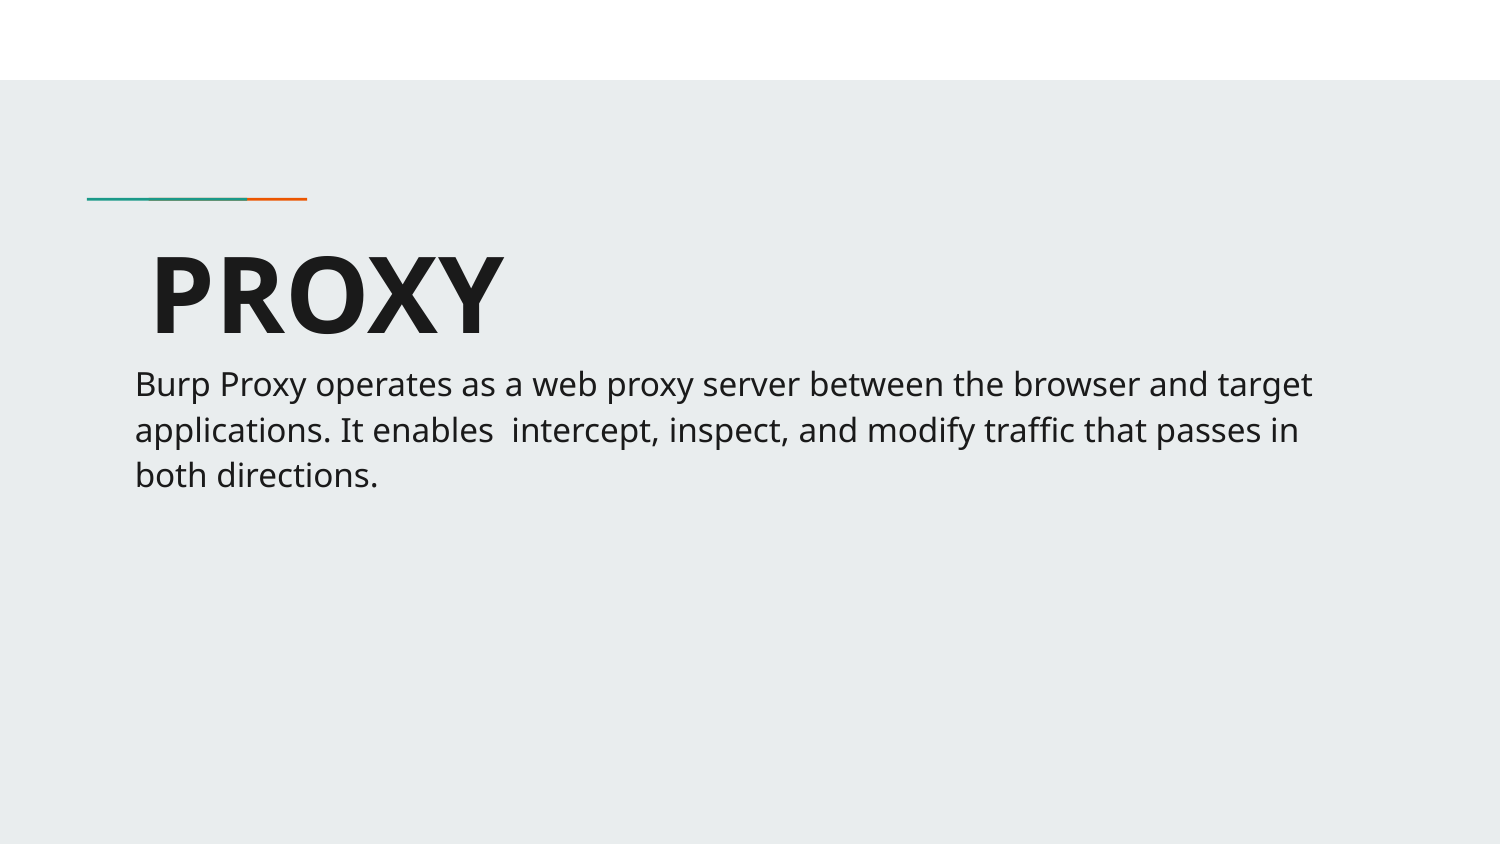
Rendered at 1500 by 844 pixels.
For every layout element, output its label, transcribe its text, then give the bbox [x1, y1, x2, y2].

title PROXY [133, 205, 1395, 395]
subtitle Burp Proxy operates as a web proxy server between the browser and target applications. It enables intercept, inspect, and modify traffic that passes in both directions. [119, 346, 1381, 610]
